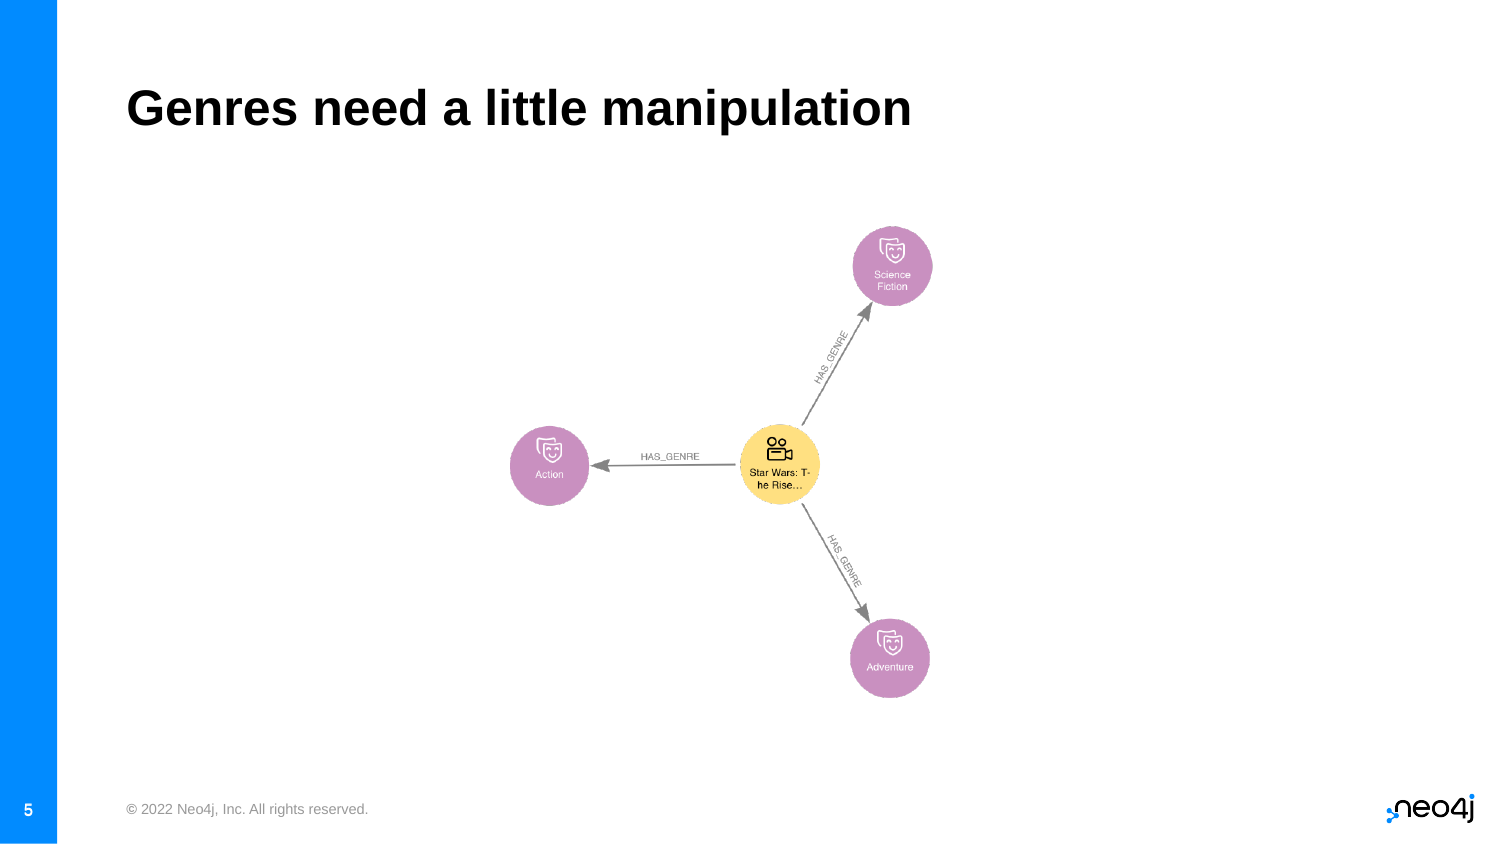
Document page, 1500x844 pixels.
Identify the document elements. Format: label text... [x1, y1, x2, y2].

title Genres need a little manipulation [111, 60, 1432, 155]
picture [367, 154, 1476, 826]
slide_number ‹#› [0, 776, 58, 842]
